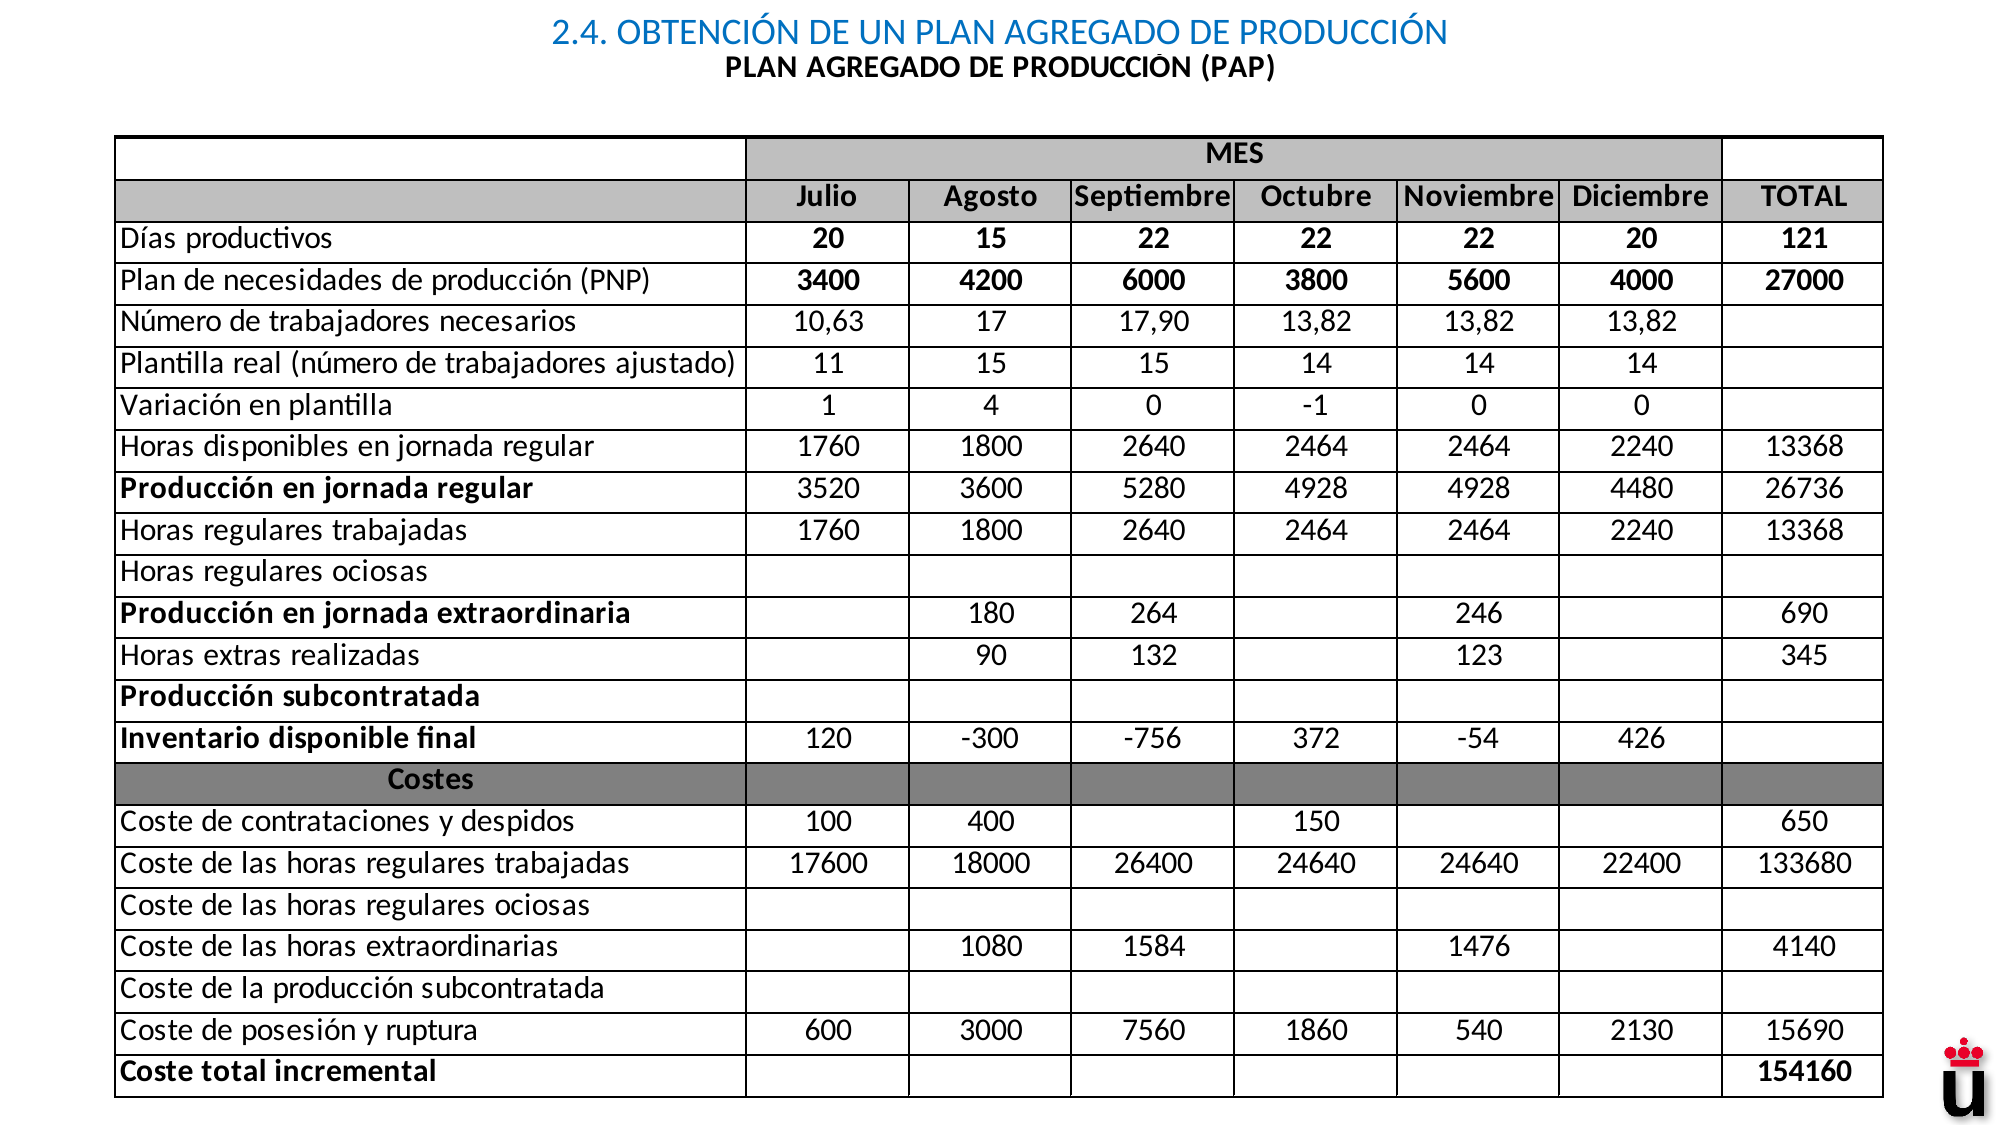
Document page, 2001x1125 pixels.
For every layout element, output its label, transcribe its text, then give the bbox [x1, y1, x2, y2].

picture [1918, 1031, 2000, 1125]
text_box 2.4. OBTENCIÓN DE UN PLAN AGREGADO DE PRODUCCIÓN [0, 0, 2000, 60]
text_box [114, 51, 1886, 1100]
